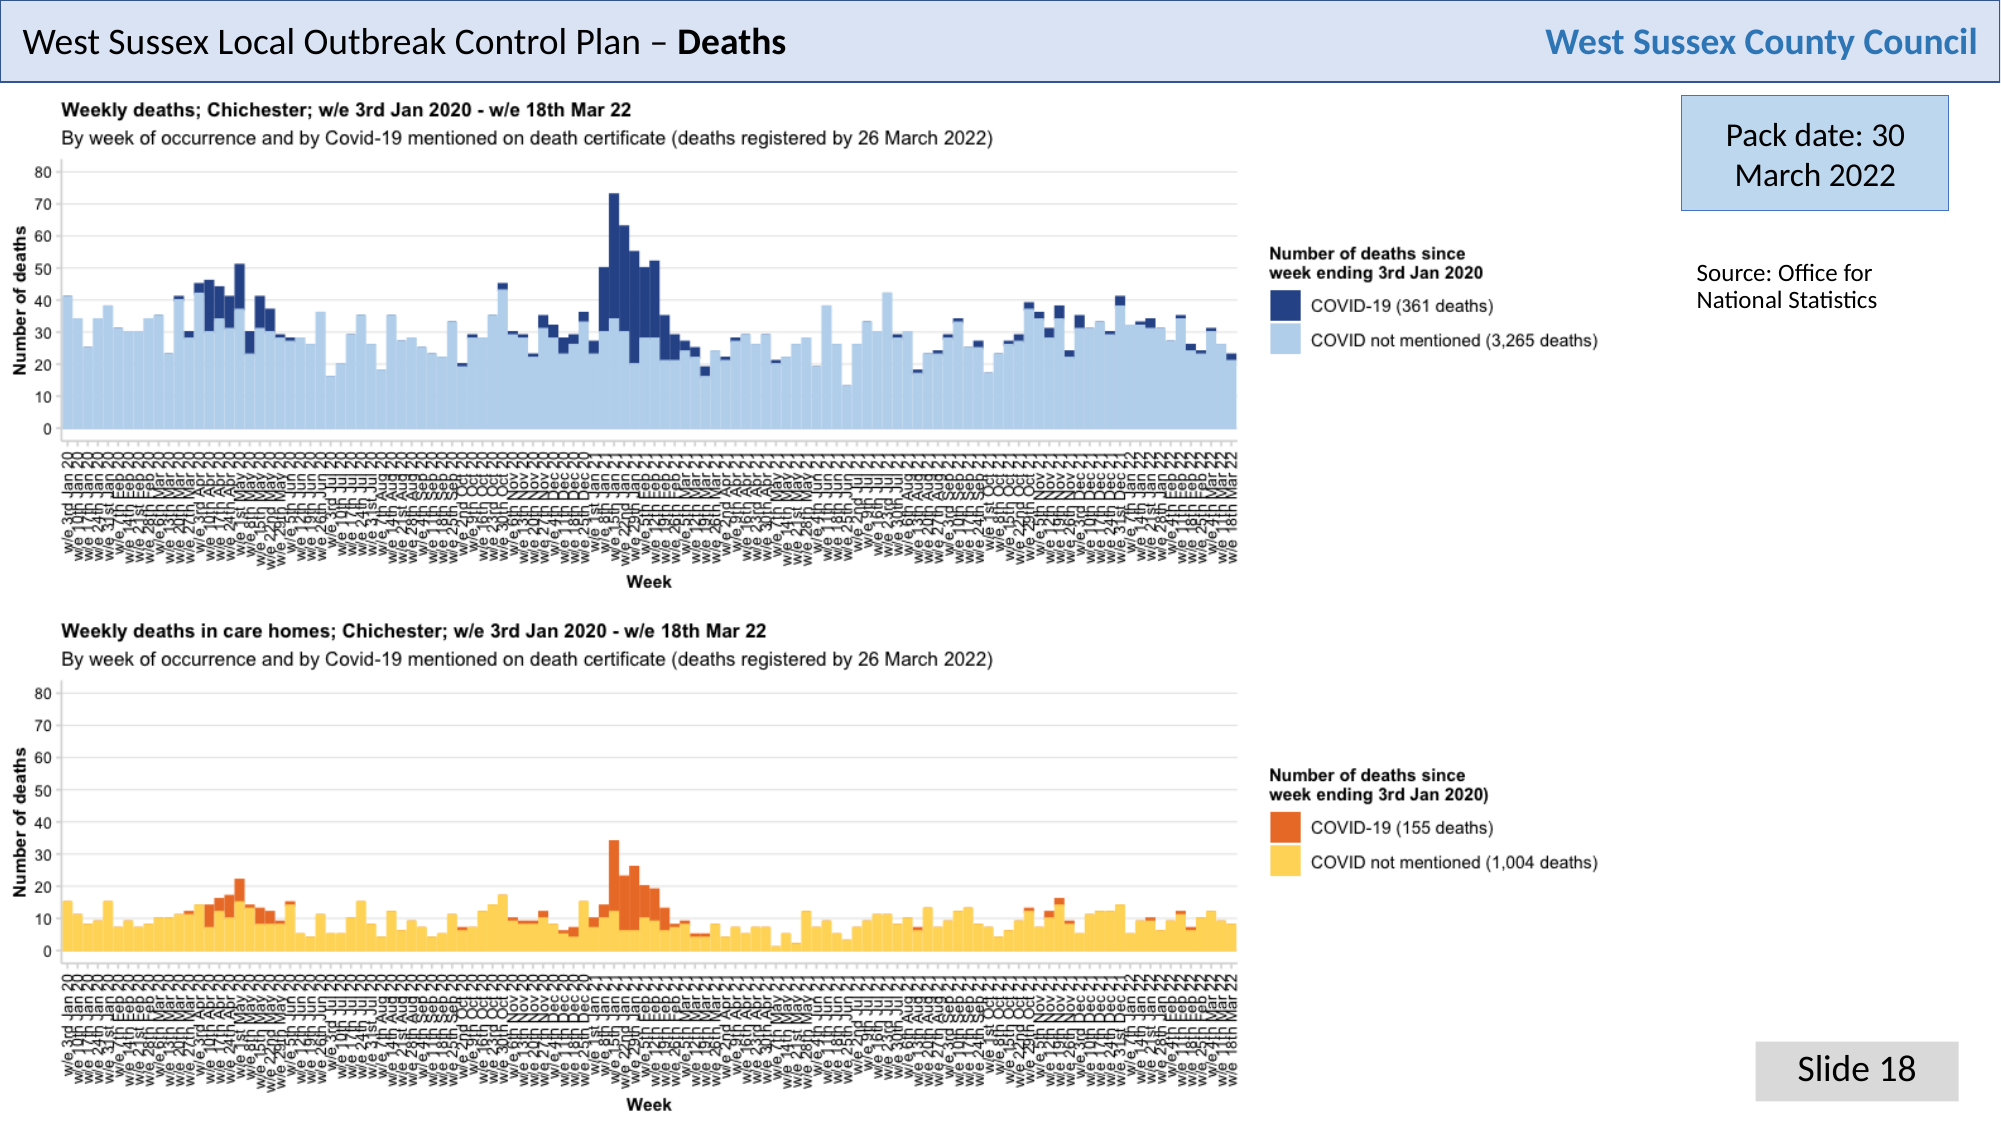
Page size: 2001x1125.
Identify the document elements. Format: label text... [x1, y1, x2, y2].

list Slide 18 [1755, 1041, 1959, 1102]
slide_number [1681, 95, 1949, 211]
picture [3, 612, 1619, 1125]
list Source: Office for National Statistics [1681, 252, 1959, 289]
picture [3, 91, 1619, 602]
